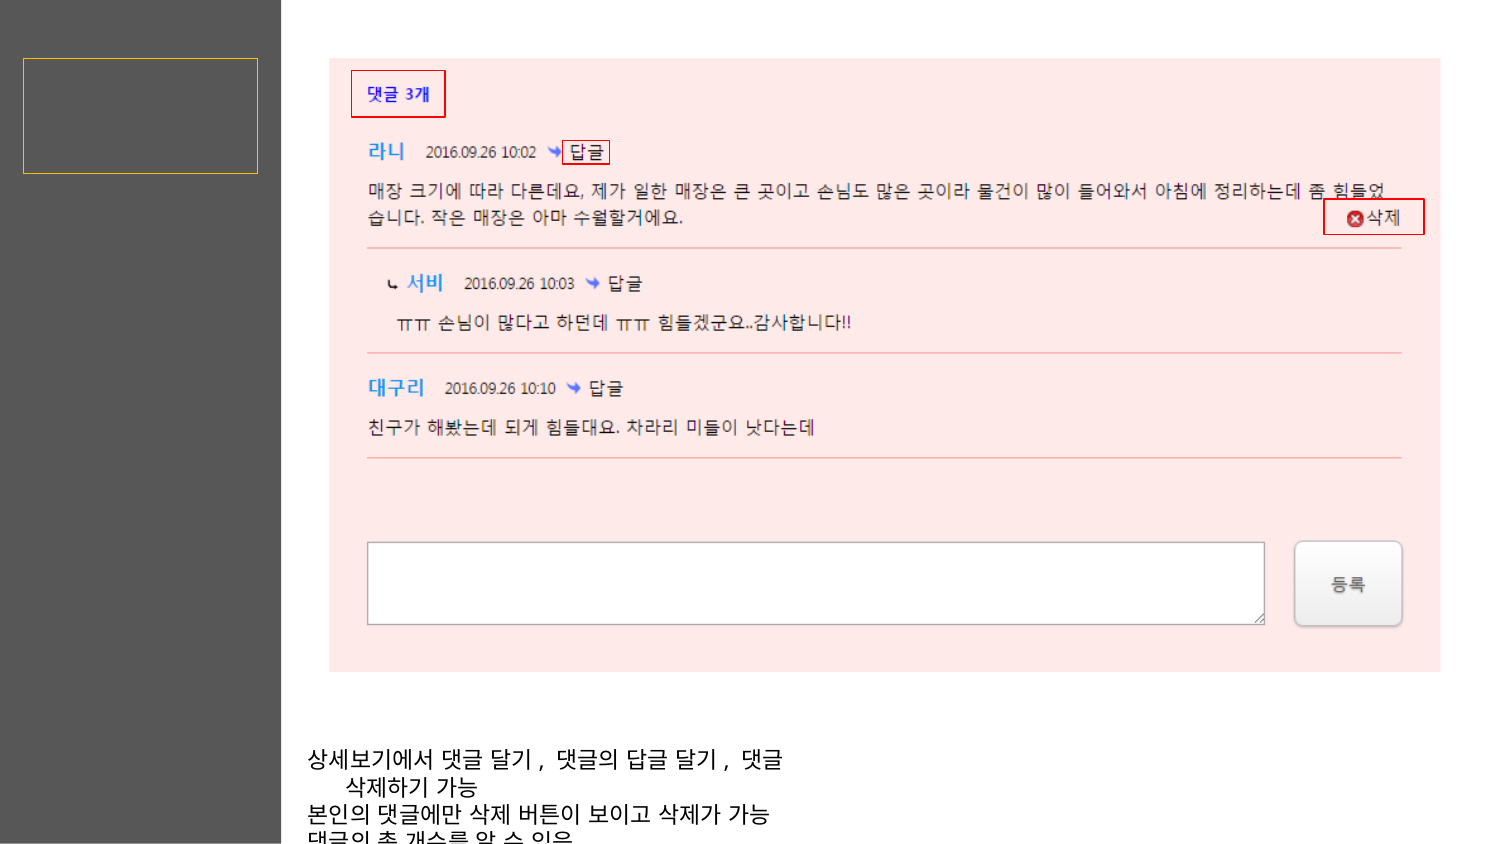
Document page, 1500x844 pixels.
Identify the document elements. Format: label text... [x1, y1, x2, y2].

picture [327, 58, 1442, 673]
text_box [0, 0, 283, 844]
text_box 5-2 스토리보드 [23, 58, 258, 140]
text_box 알바토크 [23, 140, 258, 191]
text_box 상세보기에서 댓글 달기, 댓글의 답글 달기, 댓글 삭제하기 가능 본인의 댓글에만 삭제 버튼이 보이고 삭제가 가능 댓글의 총 개수를 알 수 있음 [292, 738, 879, 844]
